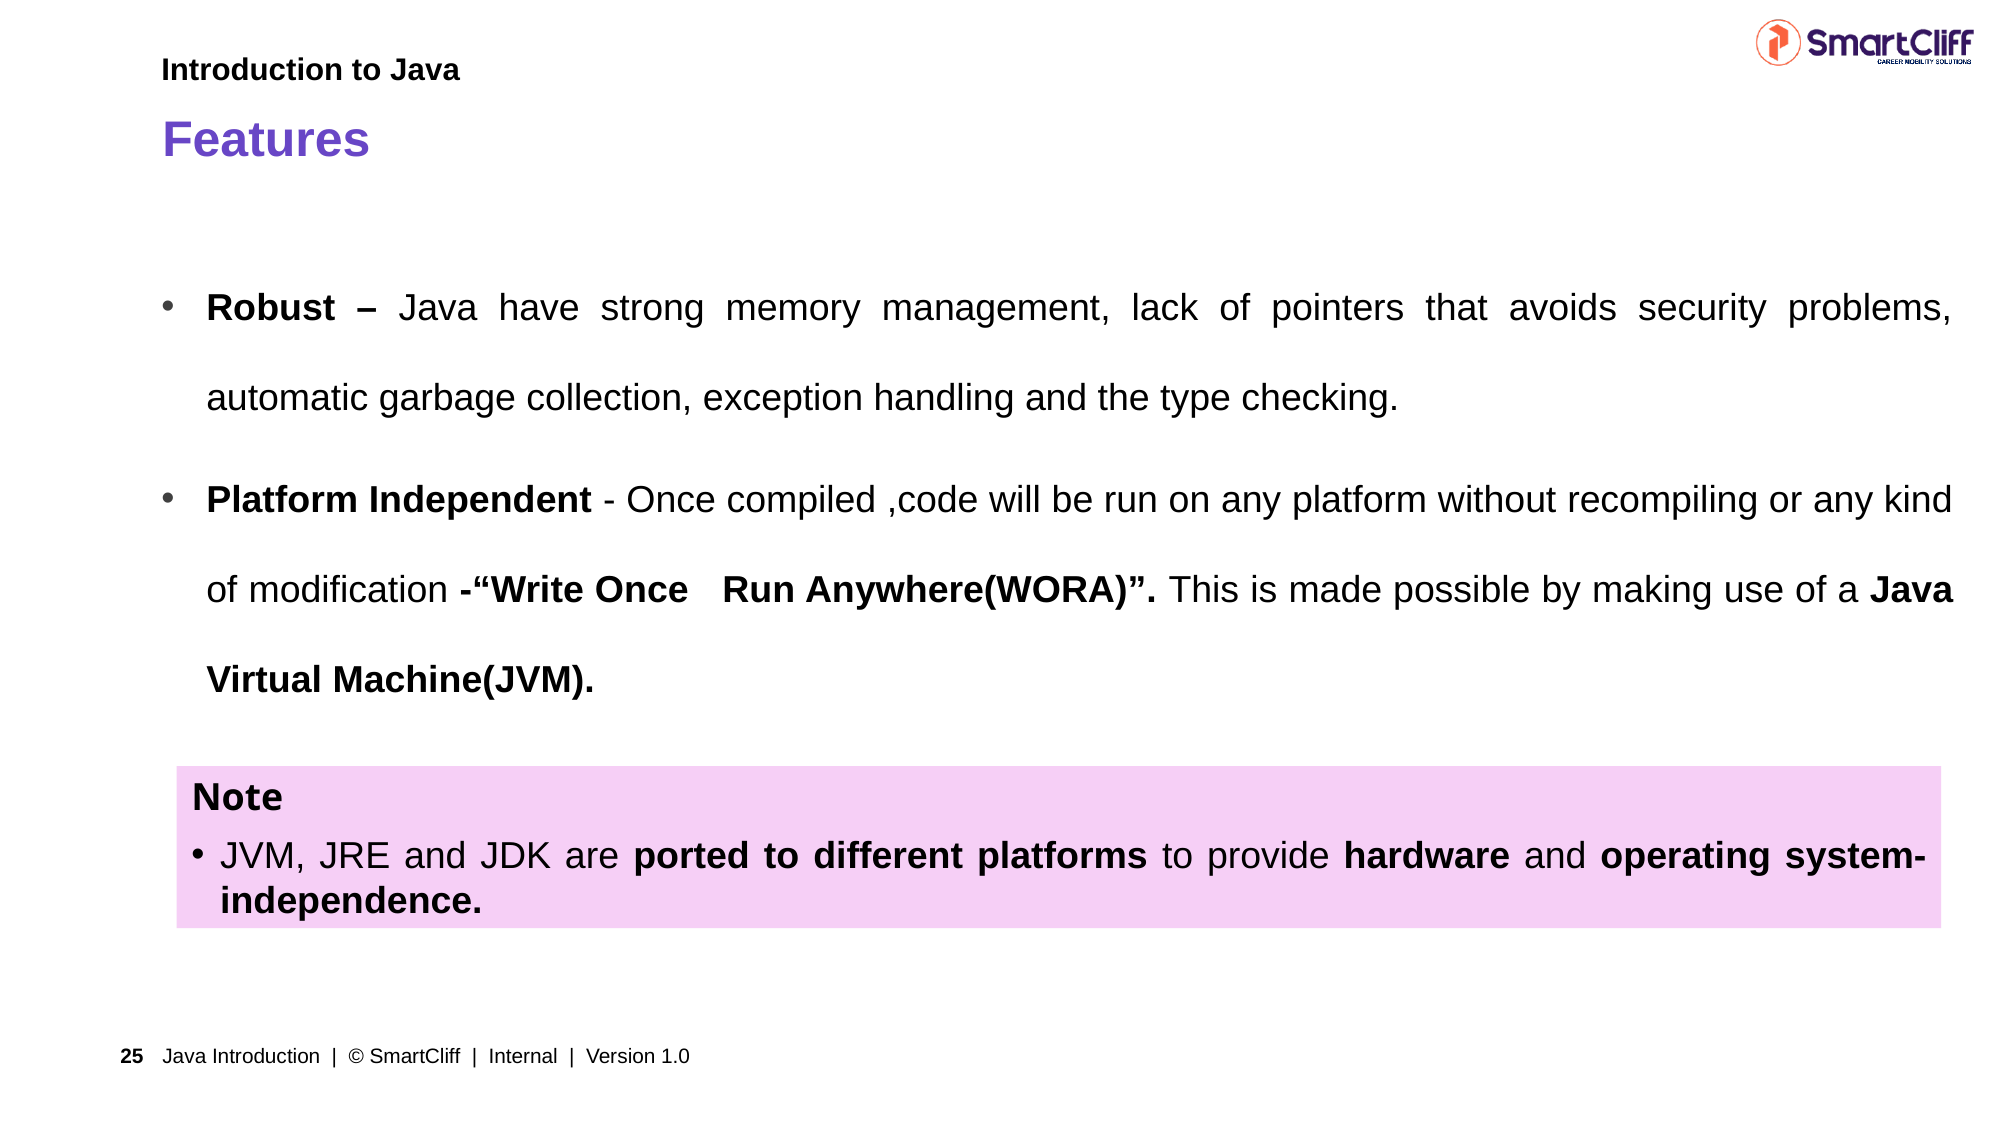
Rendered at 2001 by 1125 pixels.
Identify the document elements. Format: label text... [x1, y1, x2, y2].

slide_number 25 [63, 1032, 162, 1079]
list Introduction to Java [161, 48, 1953, 110]
picture [1750, 13, 1980, 73]
list Robust – Java have strong memory management, lack of pointers that avoids security problems, automatic garbage collection, exception handling and the type checking. Platform Independent - Once compiled ,code will be run on any platform without recompiling or any kind of modification -“Write Once Run Anywhere(WORA)”. This is made possible by making use of a Java Virtual Machine(JVM). [161, 237, 1953, 950]
title Features [162, 105, 1954, 169]
footer Java Introduction | © SmartCliff | Internal | Version 1.0 [162, 1032, 1567, 1079]
text_box Note JVM, JRE and JDK are ported to different platforms to provide hardware and operating system-independence. [176, 766, 1942, 929]
